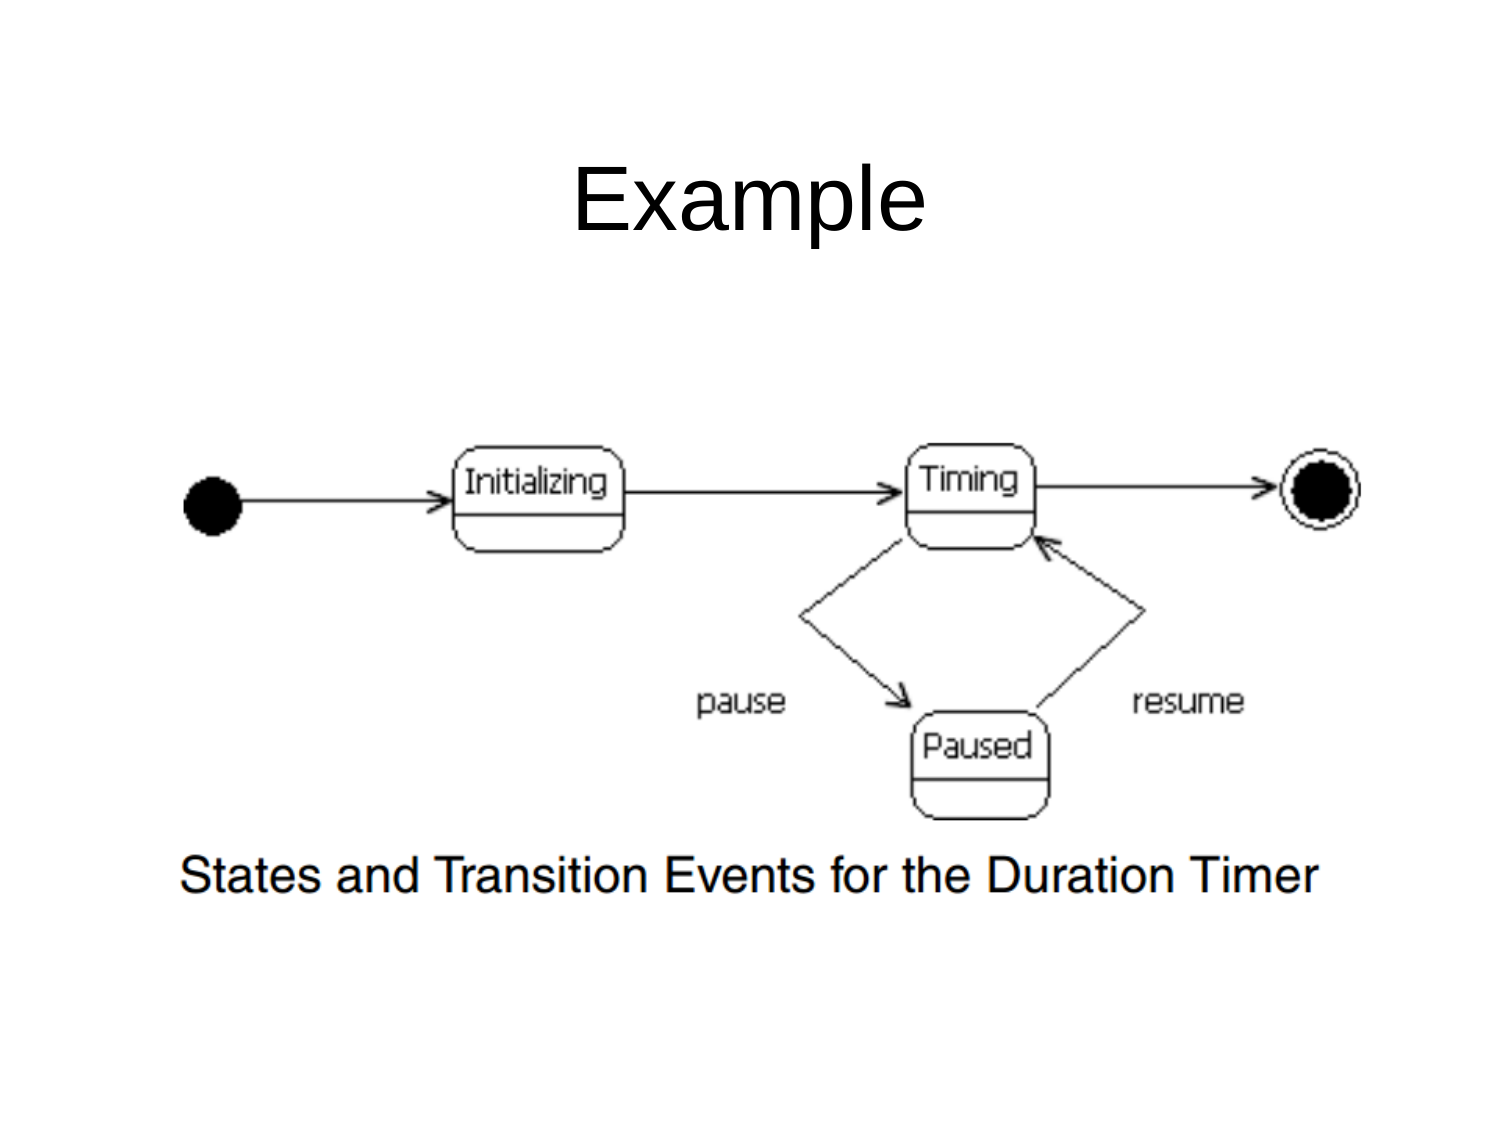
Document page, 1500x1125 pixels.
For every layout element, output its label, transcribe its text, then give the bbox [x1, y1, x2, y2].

title Example [112, 99, 1388, 288]
picture [137, 387, 1433, 952]
